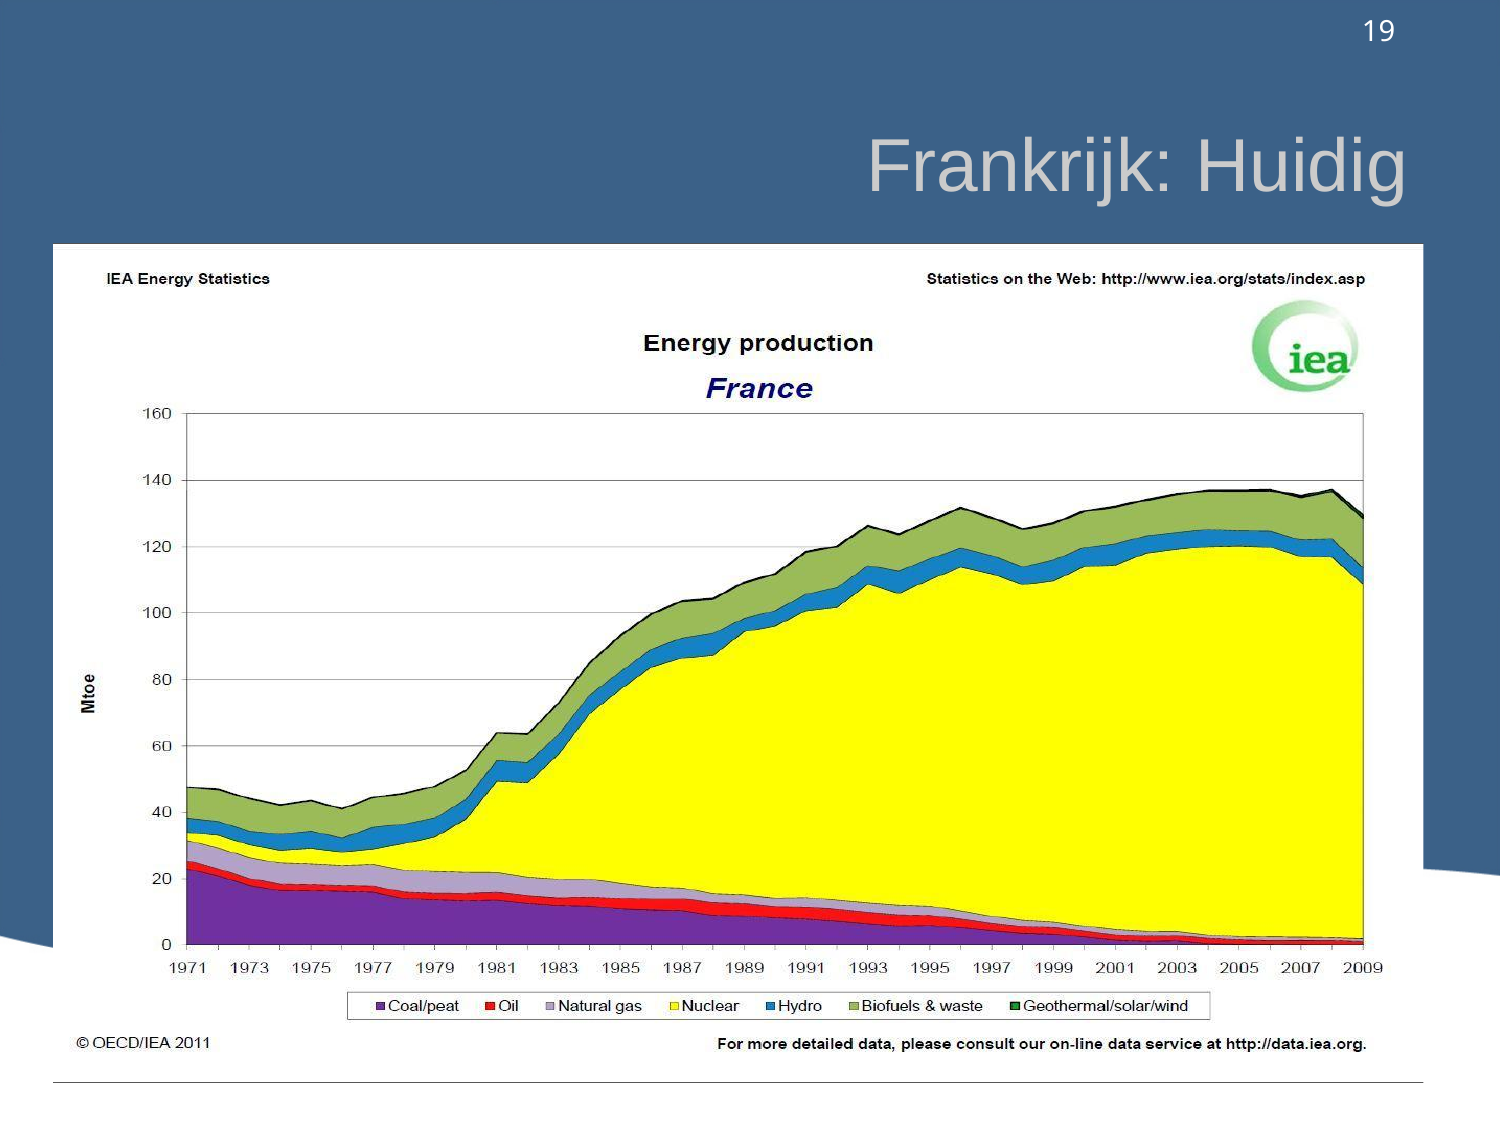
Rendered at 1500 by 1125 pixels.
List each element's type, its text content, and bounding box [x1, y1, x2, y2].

picture [0, 0, 1500, 972]
title Frankrijk: Huidig [73, 11, 1424, 215]
text_box [53, 243, 1424, 1083]
